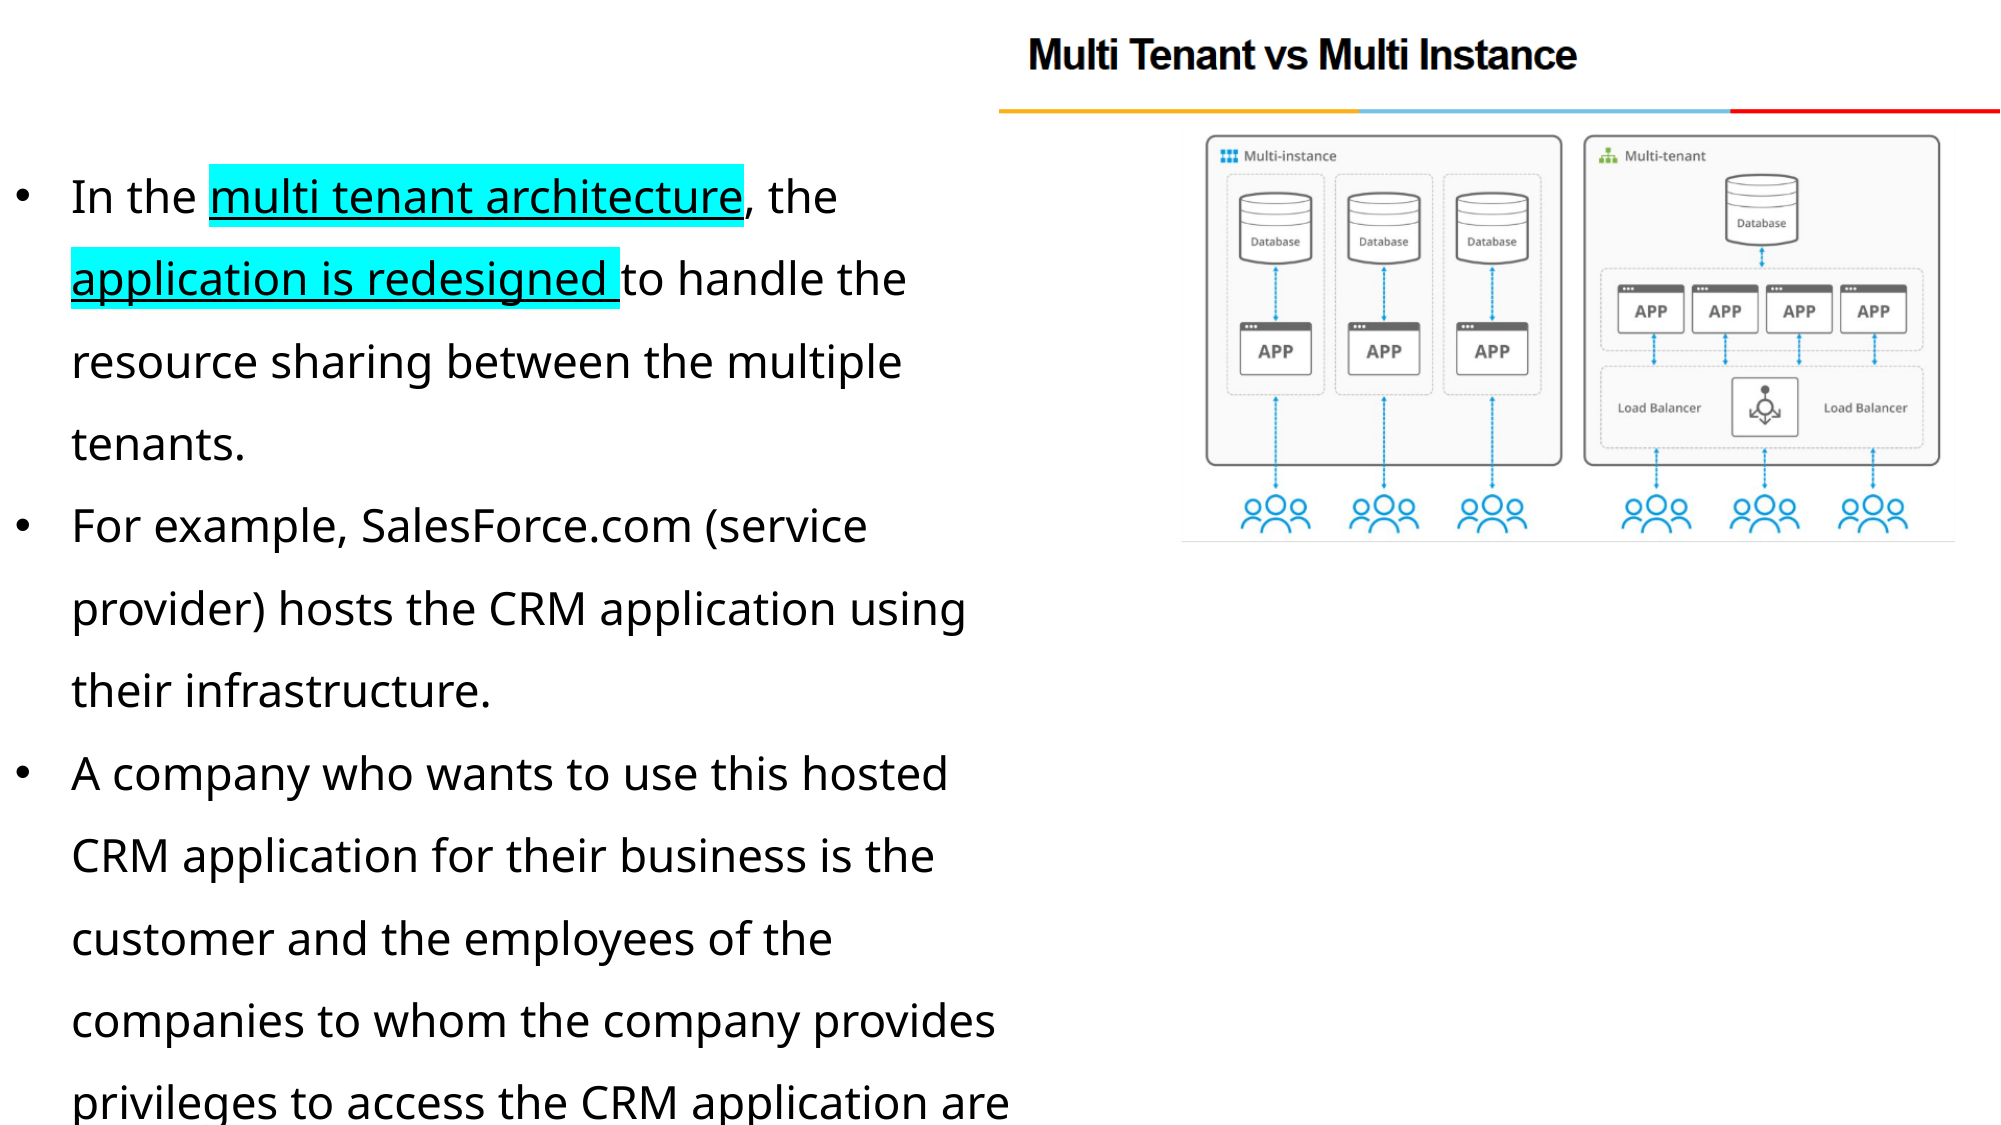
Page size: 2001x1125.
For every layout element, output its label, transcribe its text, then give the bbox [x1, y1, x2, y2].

picture [999, 8, 2000, 563]
text_box In the multi tenant architecture, the application is redesigned to handle the resource sharing between the multiple tenants. For example, SalesForce.com (service provider) hosts the CRM application using their infrastructure. A company who wants to use this hosted CRM application for their business is the customer and the employees of the companies to whom the company provides privileges to access the CRM application are the actual users of the application [0, 132, 1035, 1125]
